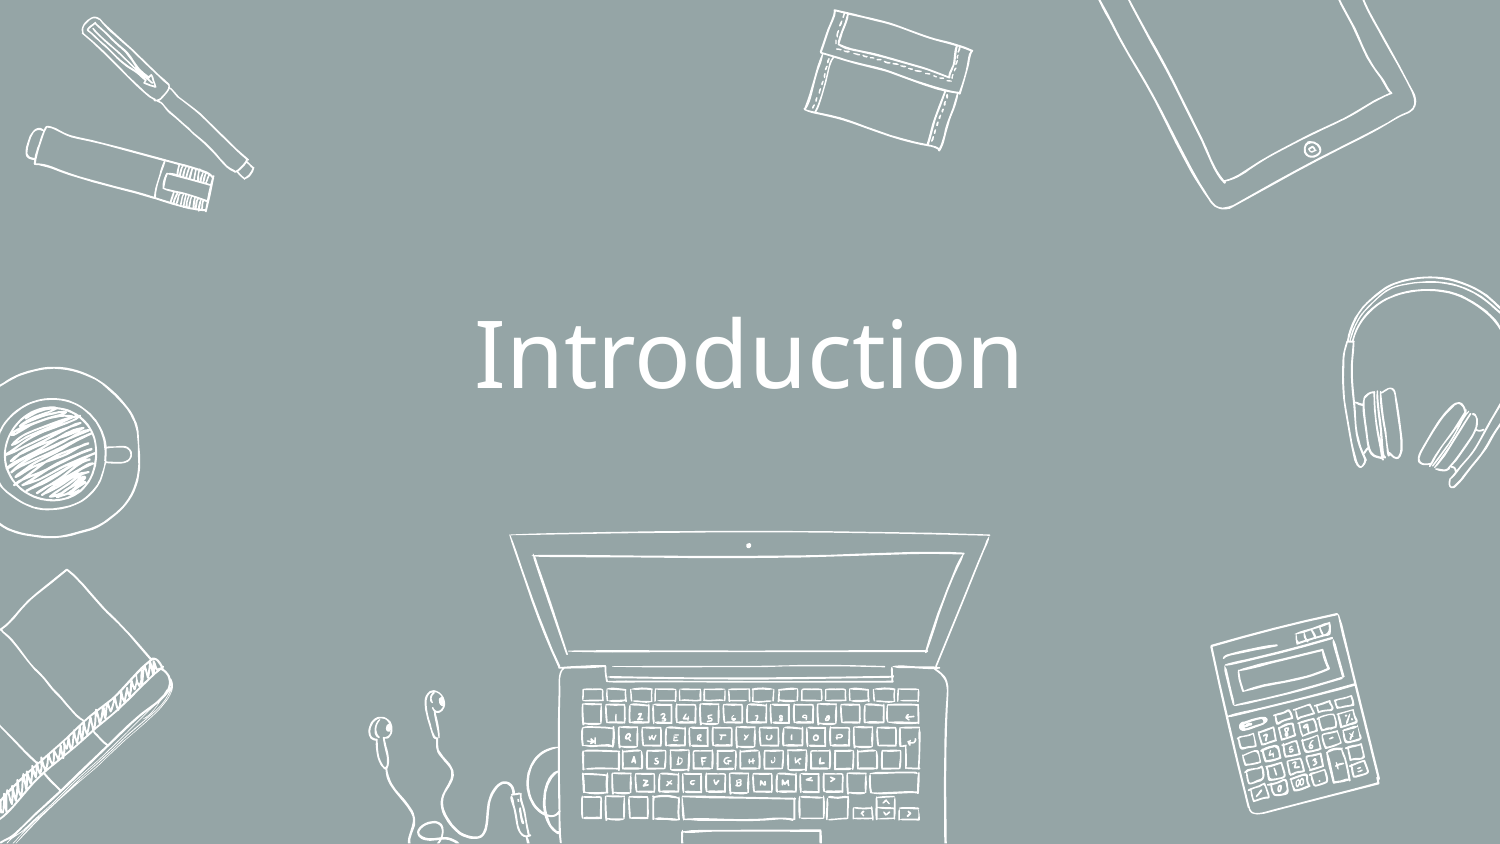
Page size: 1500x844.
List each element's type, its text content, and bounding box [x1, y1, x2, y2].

title Introduction [255, 231, 1245, 409]
subtitle [255, 409, 1245, 541]
